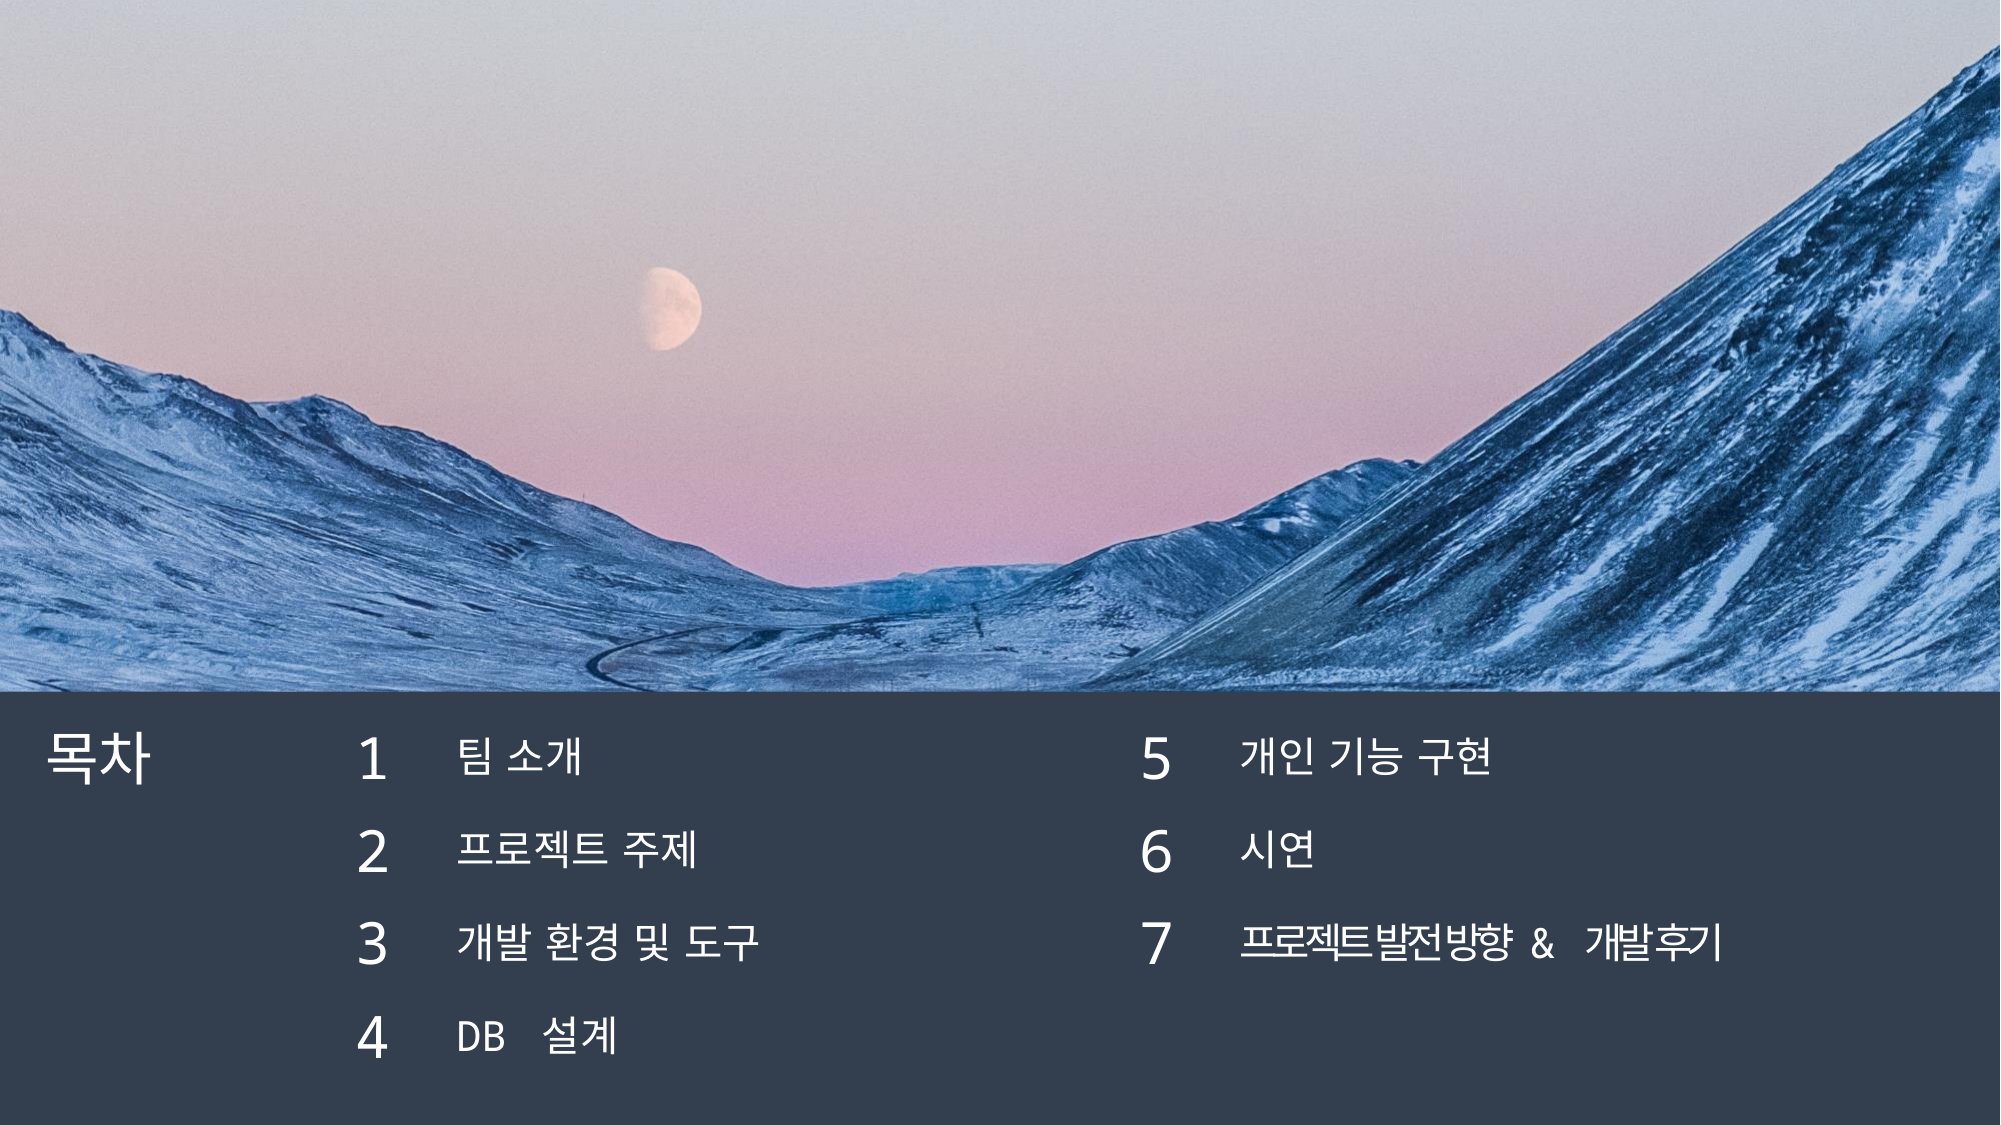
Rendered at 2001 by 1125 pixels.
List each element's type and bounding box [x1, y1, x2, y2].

picture [0, 0, 2000, 1125]
text_box [343, 806, 1069, 893]
text_box [1126, 713, 1852, 800]
text_box [343, 713, 1069, 800]
text_box [1126, 806, 1852, 893]
text_box [1126, 899, 1852, 985]
text_box [343, 899, 1069, 985]
text_box [343, 992, 1069, 1079]
